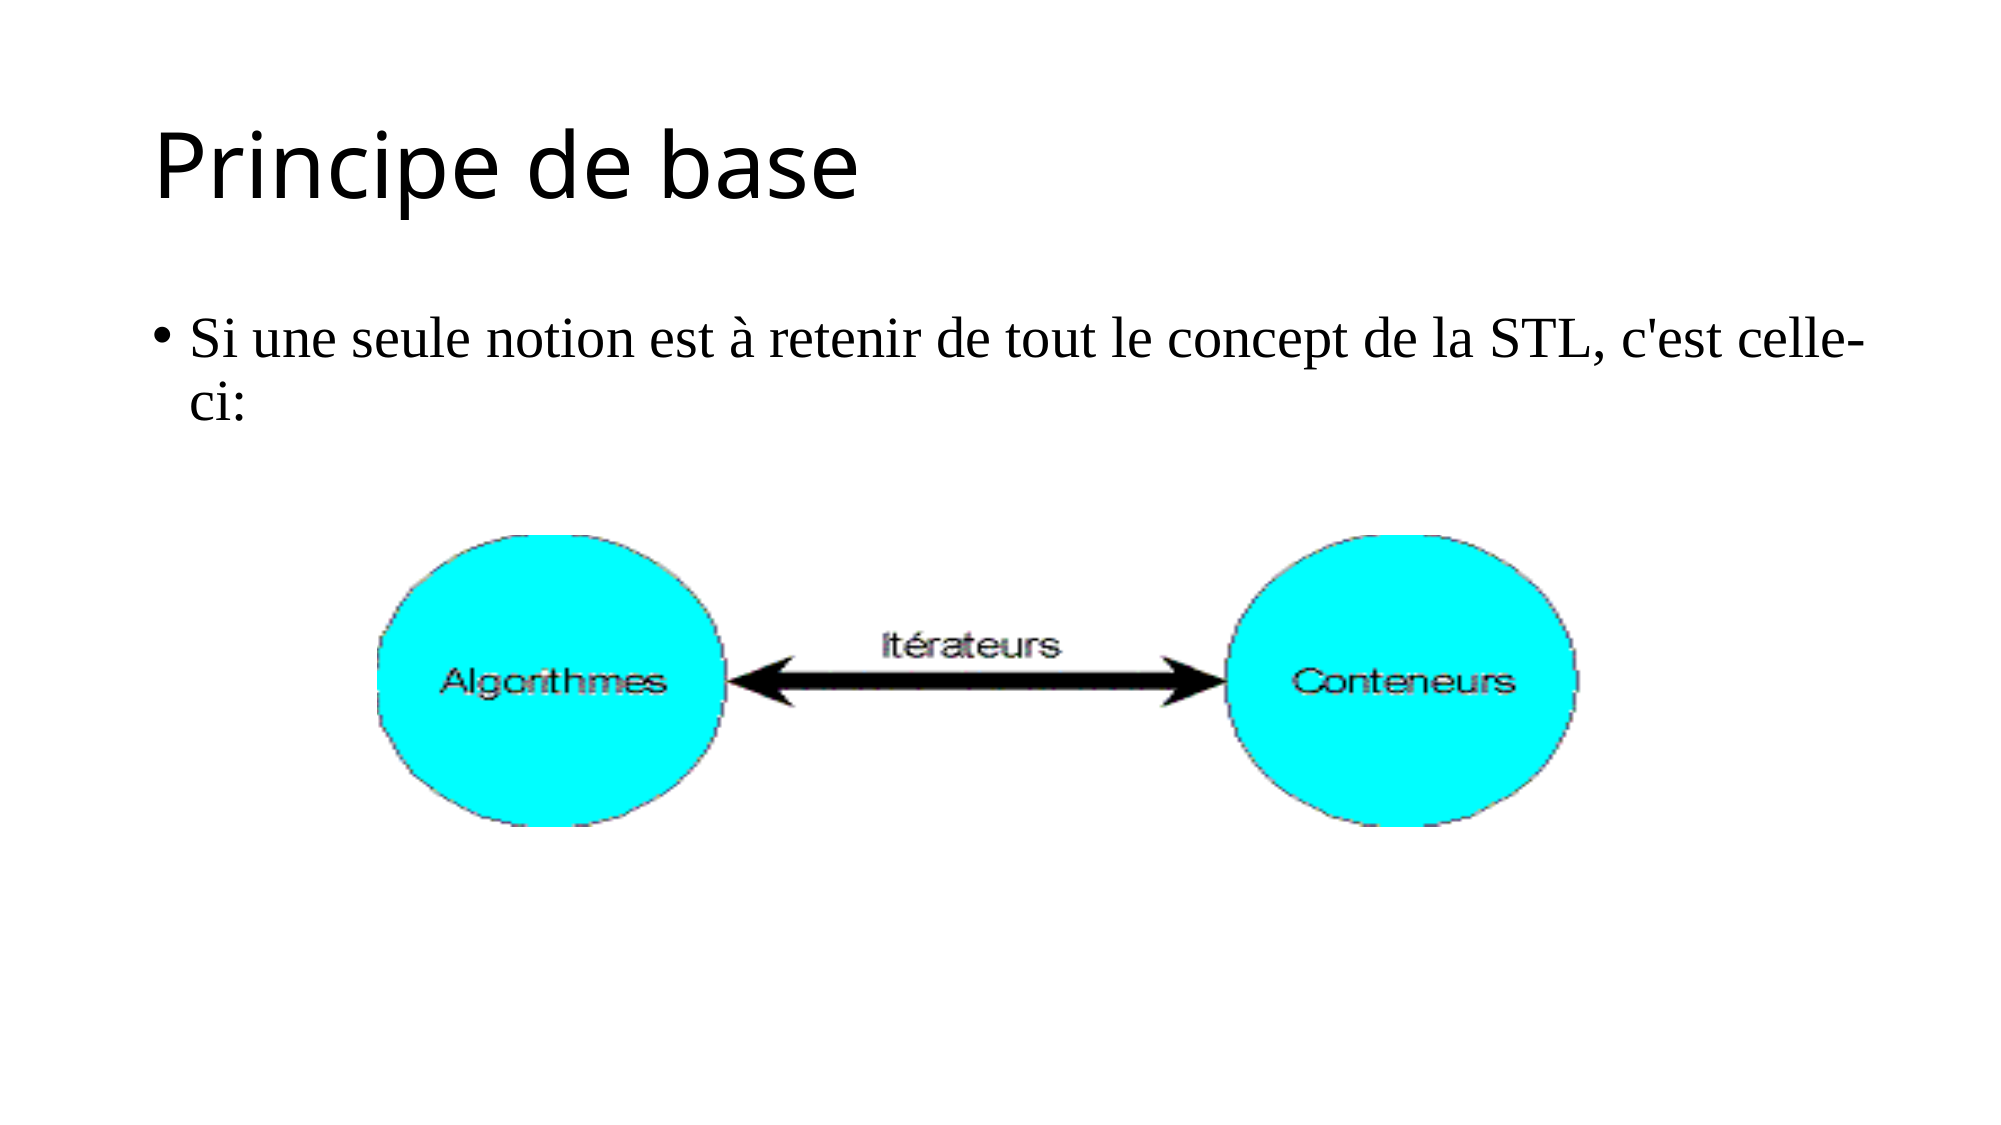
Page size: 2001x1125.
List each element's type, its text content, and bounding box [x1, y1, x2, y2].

picture [377, 535, 1584, 827]
title Principe de base [137, 59, 1863, 278]
list Si une seule notion est à retenir de tout le concept de la STL, c'est celle-ci: [137, 299, 1897, 1066]
